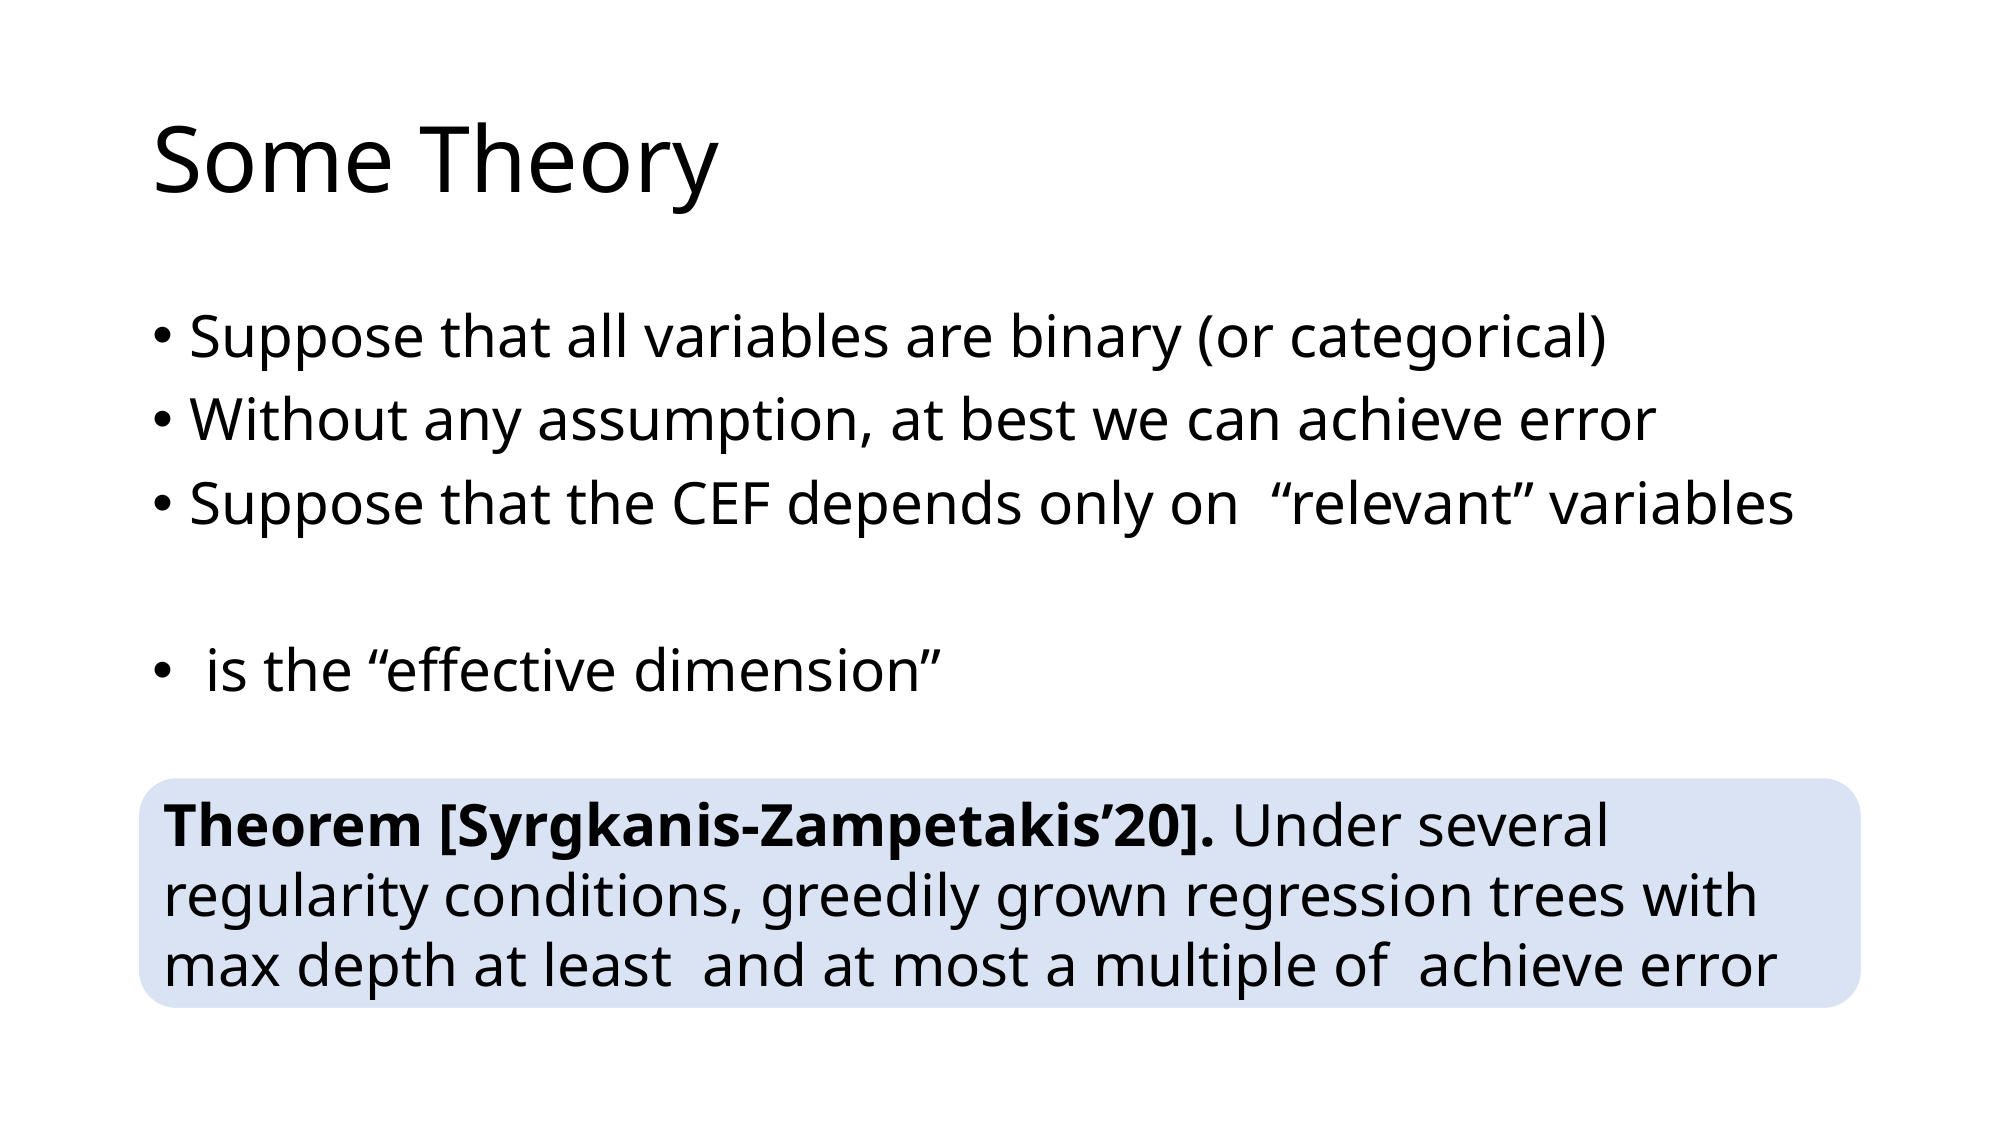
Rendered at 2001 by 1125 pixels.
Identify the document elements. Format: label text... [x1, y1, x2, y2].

title Some Theory [137, 53, 1863, 272]
